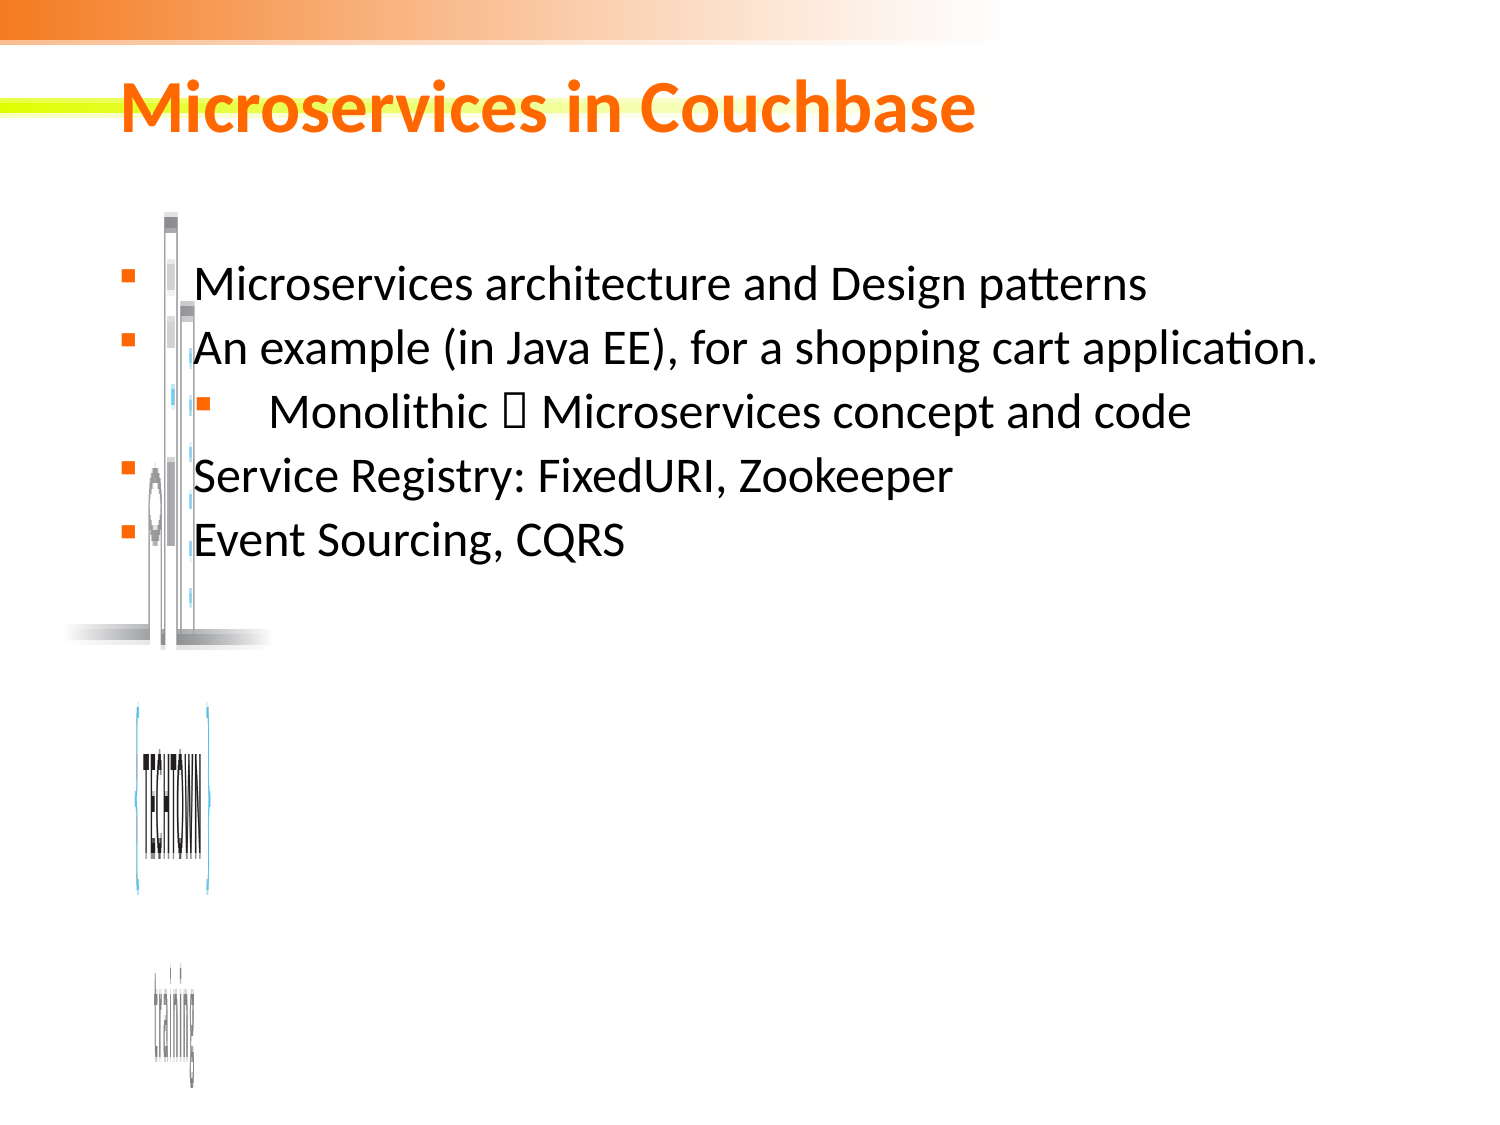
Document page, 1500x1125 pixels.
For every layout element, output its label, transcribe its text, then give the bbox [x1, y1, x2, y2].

picture [0, 0, 1500, 1125]
text_box Microservices in Couchbase [104, 49, 994, 155]
list Microservices architecture and Design patterns An example (in Java EE), for a shopping cart application. Monolithic  Microservices concept and code Service Registry: FixedURI, Zookeeper Event Sourcing, CQRS [103, 249, 1397, 663]
